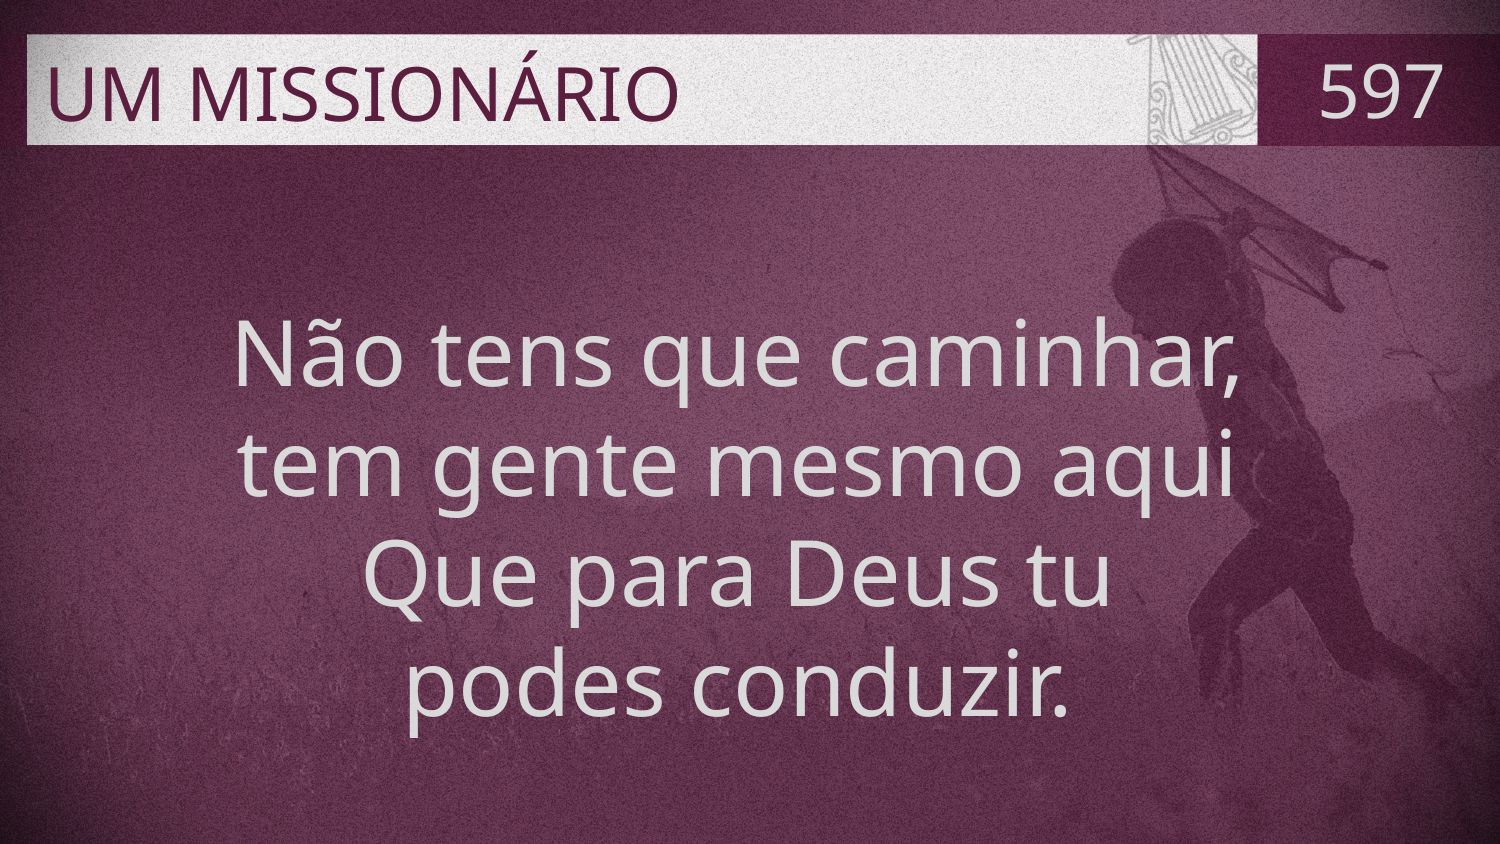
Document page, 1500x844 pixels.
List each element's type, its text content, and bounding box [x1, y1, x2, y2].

title UM MISSIONÁRIO [29, 33, 1258, 151]
list Não tens que caminhar, tem gente mesmo aqui Que para Deus tu podes conduzir. [0, 185, 1500, 844]
list 597 [1281, 36, 1483, 143]
picture [0, 0, 1500, 185]
